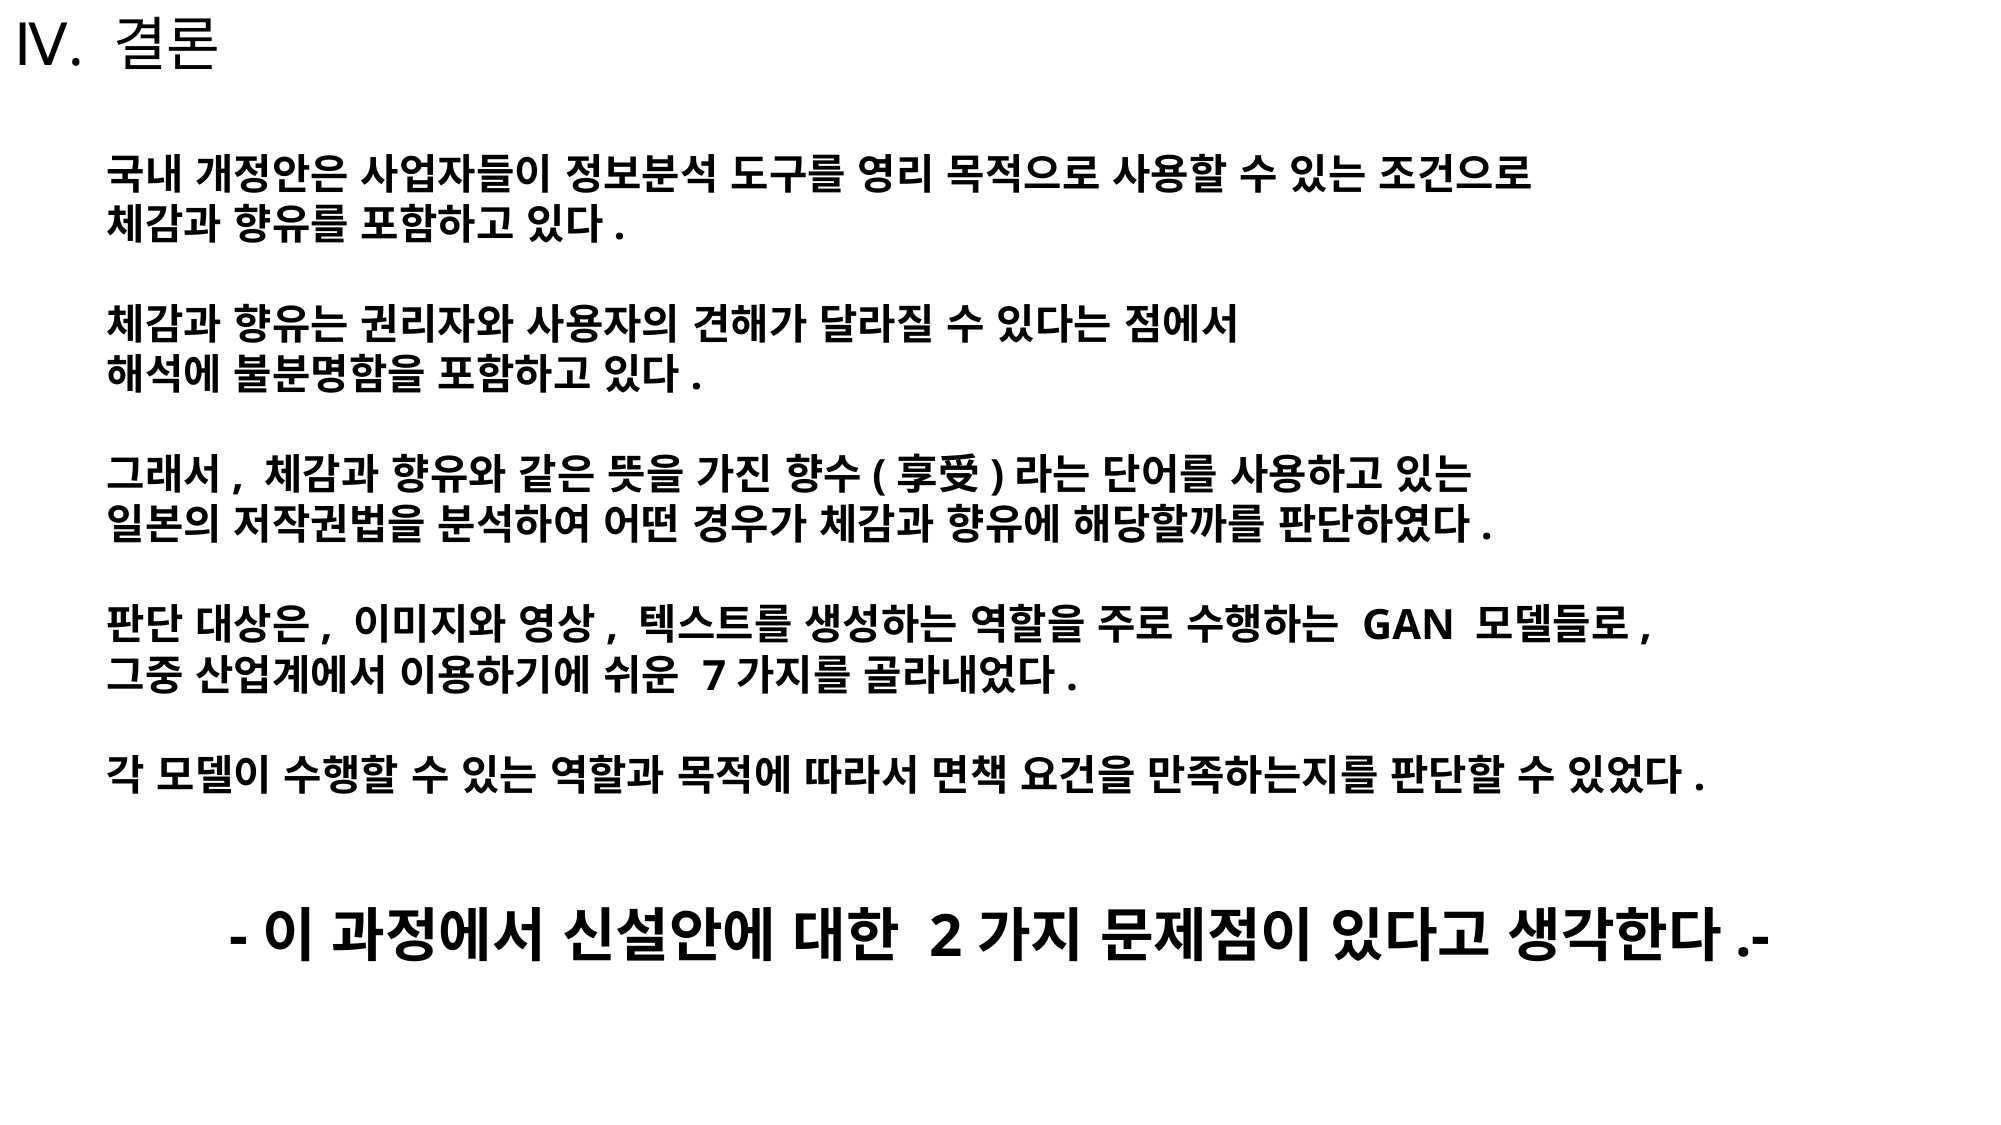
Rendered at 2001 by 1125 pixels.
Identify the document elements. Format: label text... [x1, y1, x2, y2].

text_box 국내 개정안은 사업자들이 정보분석 도구를 영리 목적으로 사용할 수 있는 조건으로 체감과 향유를 포함하고 있다. 체감과 향유는 권리자와 사용자의 견해가 달라질 수 있다는 점에서 해석에 불분명함을 포함하고 있다. 그래서, 체감과 향유와 같은 뜻을 가진 향수(享受)라는 단어를 사용하고 있는 일본의 저작권법을 분석하여 어떤 경우가 체감과 향유에 해당할까를 판단하였다. 판단 대상은, 이미지와 영상, 텍스트를 생성하는 역할을 주로 수행하는 GAN 모델들로, 그중 산업계에서 이용하기에 쉬운 7가지를 골라내었다. 각 모델이 수행할 수 있는 역할과 목적에 따라서 면책 요건을 만족하는지를 판단할 수 있었다. -이 과정에서 신설안에 대한 2가지 문제점이 있다고 생각한다.- [91, 140, 1909, 976]
text_box Ⅳ. 결론 [0, 0, 2000, 155]
